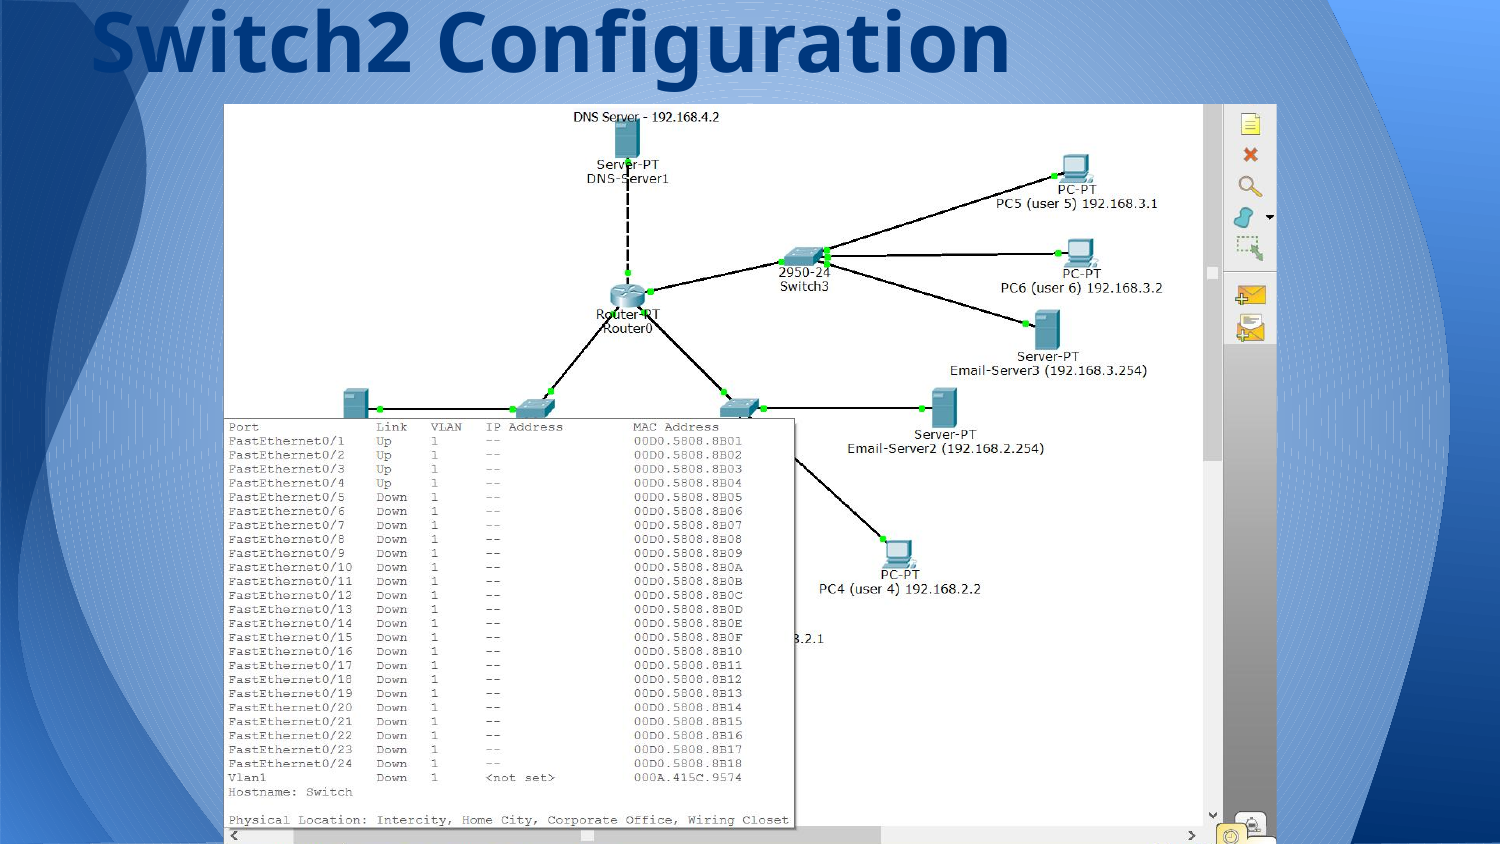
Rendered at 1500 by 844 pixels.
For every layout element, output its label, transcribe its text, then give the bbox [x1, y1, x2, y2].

title Switch2 Configuration [75, 0, 1425, 105]
picture [223, 103, 1277, 844]
